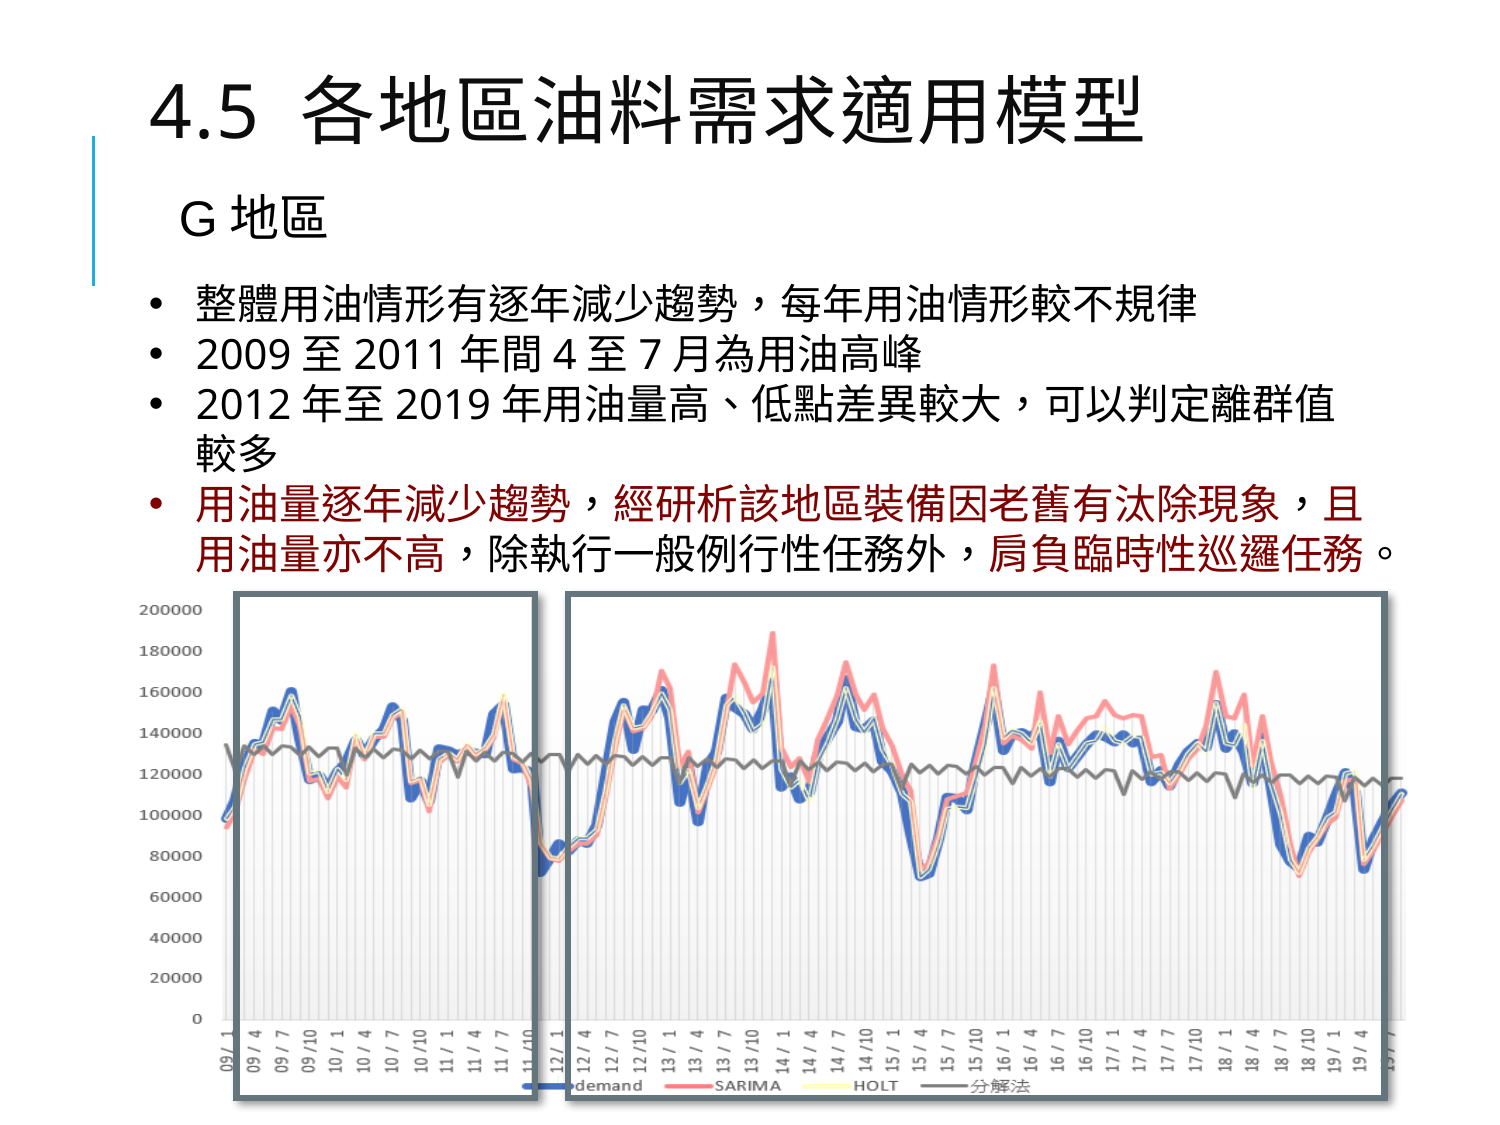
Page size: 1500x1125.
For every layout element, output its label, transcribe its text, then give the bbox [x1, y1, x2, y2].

text_box G地區 [164, 178, 345, 254]
picture [133, 597, 1423, 1096]
title 4.5 各地區油料需求適用模型 [134, 0, 1330, 240]
text_box 整體用油情形有逐年減少趨勢，每年用油情形較不規律 2009至2011年間4至7月為用油高峰 2012年至2019年用油量高、低點差異較大，可以判定離群值較多 用油量逐年減少趨勢，經研析該地區裝備因老舊有汰除現象，且用油量亦不高，除執行一般例行性任務外，肩負臨時性巡邏任務。 [134, 270, 1382, 586]
